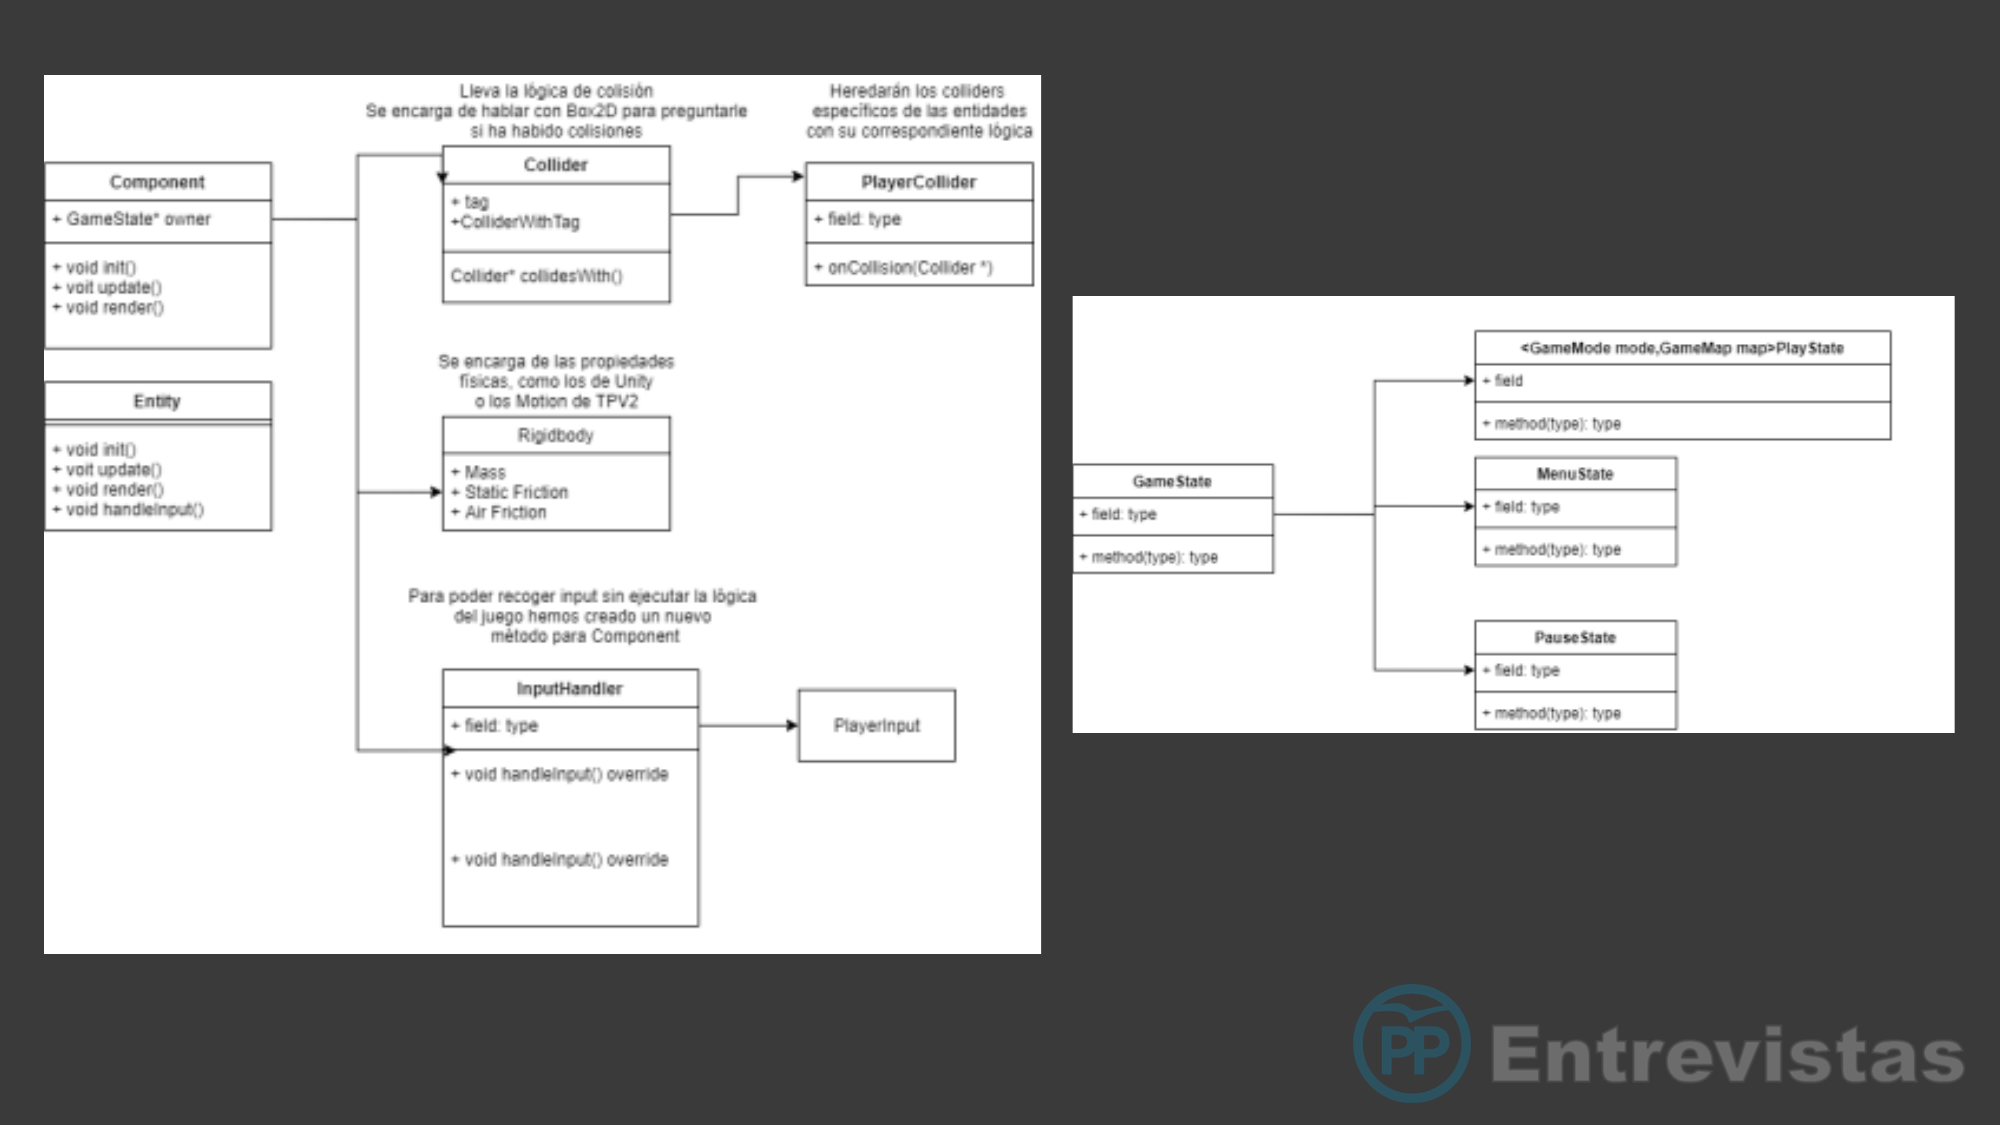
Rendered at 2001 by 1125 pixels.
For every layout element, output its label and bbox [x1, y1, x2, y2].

picture [43, 74, 1042, 955]
picture [1353, 983, 2000, 1111]
picture [1072, 296, 1955, 733]
